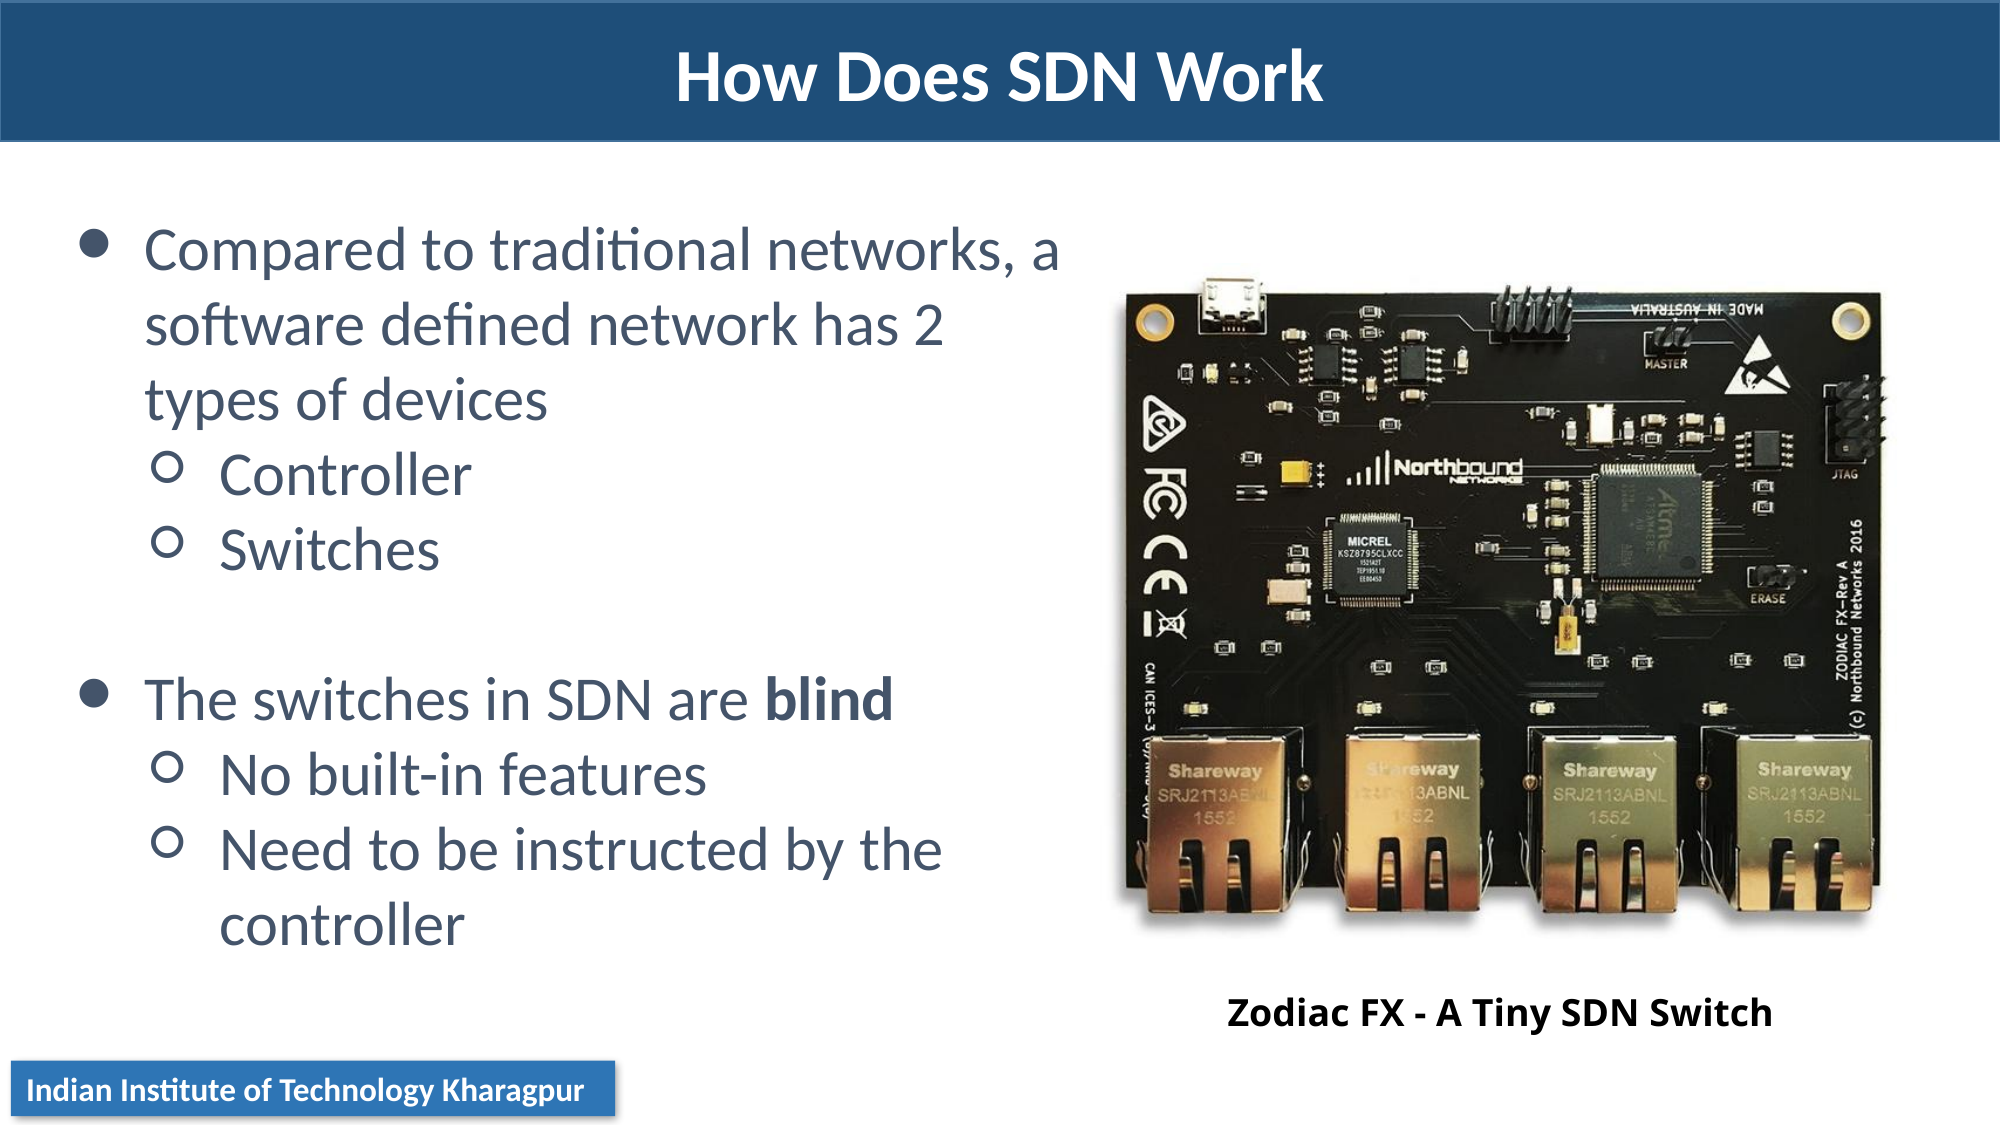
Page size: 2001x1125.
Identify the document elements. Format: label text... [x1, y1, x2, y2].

text_box Zodiac FX - A Tiny SDN Switch [1079, 962, 1923, 1061]
text_box Compared to traditional networks, a software defined network has 2 types of devices Controller Switches The switches in SDN are blind No built-in features Need to be instructed by the controller [54, 193, 1112, 1009]
text_box How Does SDN Work [0, 1, 2000, 141]
picture [1091, 263, 1911, 939]
text_box Indian Institute of Technology Kharagpur [10, 1060, 616, 1117]
